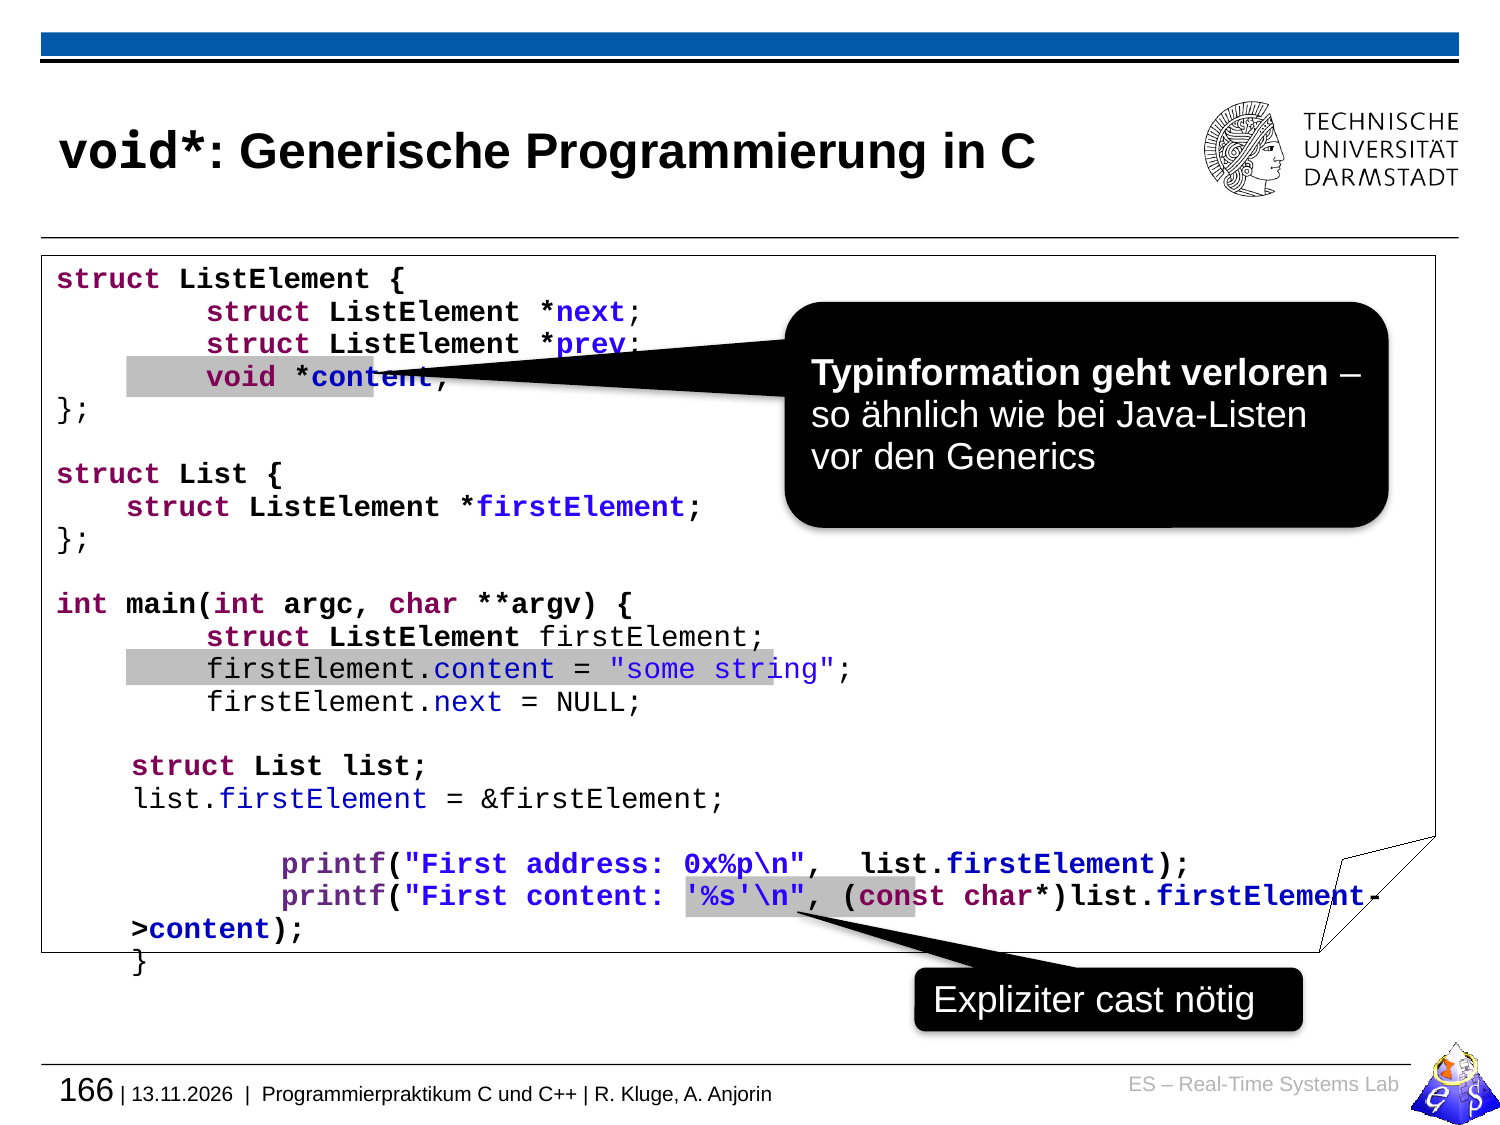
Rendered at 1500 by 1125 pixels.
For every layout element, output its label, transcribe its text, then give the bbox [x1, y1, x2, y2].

picture [1187, 84, 1483, 214]
text_box struct ListElement { struct ListElement *next; struct ListElement *prev; void *content; }; struct List { struct ListElement *firstElement; }; int main(int argc, char **argv) { struct ListElement firstElement; firstElement.content = "some string"; firstElement.next = NULL; struct List list; list.firstElement = &firstElement; printf("First address: 0x%p\n", list.firstElement); printf("First content: '%s'\n", (const char*)list.firstElement->content); } [41, 255, 1436, 953]
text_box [125, 356, 916, 918]
picture [1411, 1041, 1500, 1125]
title void*: Generische Programmierung in C [58, 80, 1187, 218]
text_box Typinformation geht verloren – so ähnlich wie bei Java-Listen vor den Generics [601, 301, 1389, 528]
text_box Expliziter cast nötig [843, 927, 1303, 1032]
